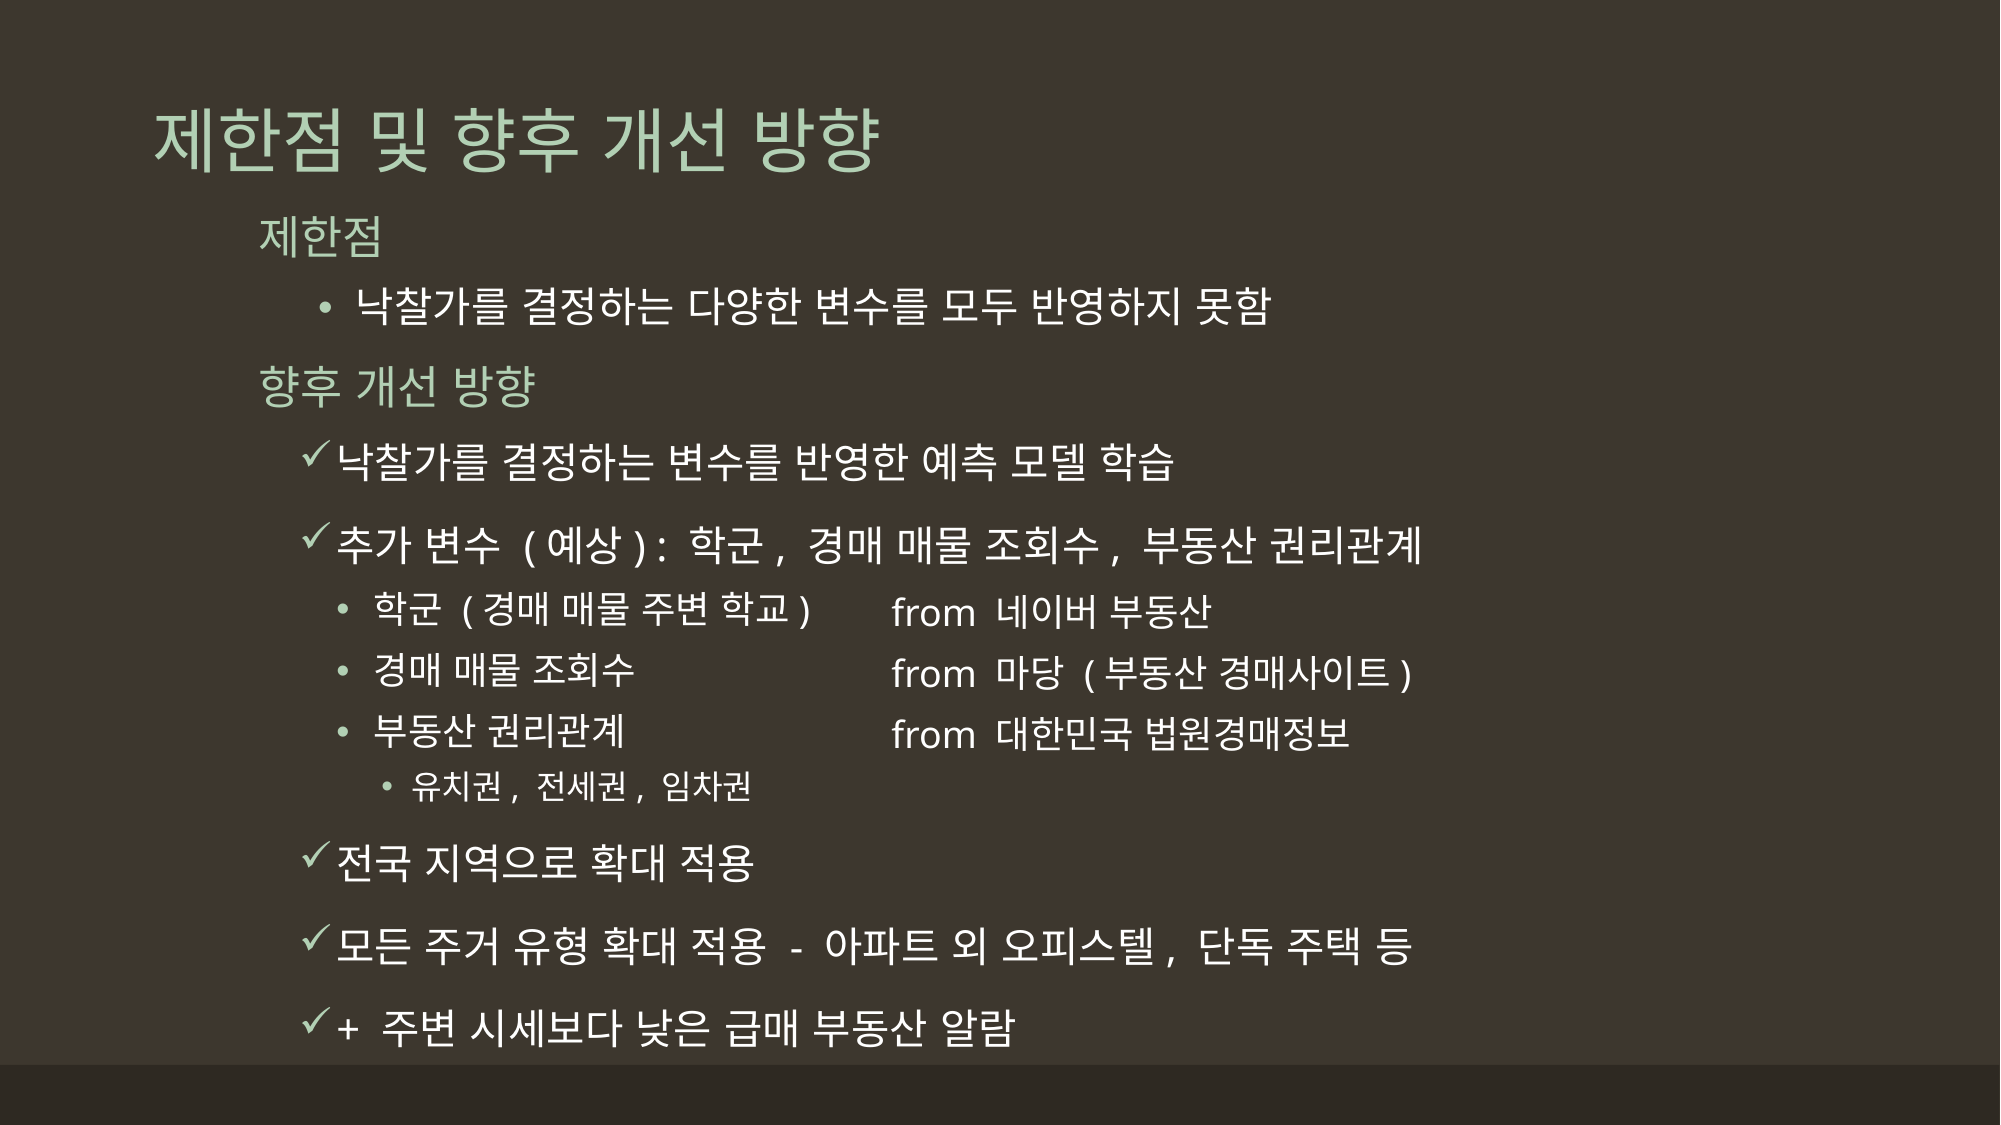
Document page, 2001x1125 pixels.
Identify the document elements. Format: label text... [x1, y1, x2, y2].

text_box 향후 개선 방향 [243, 234, 1969, 423]
text_box 낙찰가를 결정하는 변수를 반영한 예측 모델 학습 추가 변수 (예상) : 학군, 경매 매물 조회수, 부동산 권리관계 학군 (경매 매물 주변 학교) 경매 매물 조회수 부동산 권리관계 유치권, 전세권, 임차권 전국 지역으로 확대 적용 모든 주거 유형 확대 적용 - 아파트 외 오피스텔, 단독 주택 등 + 주변 시세보다 낮은 급매 부동산 알람 [283, 434, 2000, 1111]
title 제한점 및 향후 개선 방향 [137, 2, 1863, 190]
text_box 제한점 [243, 84, 1969, 234]
text_box from 네이버 부동산 from 마당 (부동산 경매사이트) from 대한민국 법원경매정보 [839, 586, 1716, 833]
list 낙찰가를 결정하는 다양한 변수를 모두 반영하지 못함 [303, 279, 2000, 434]
